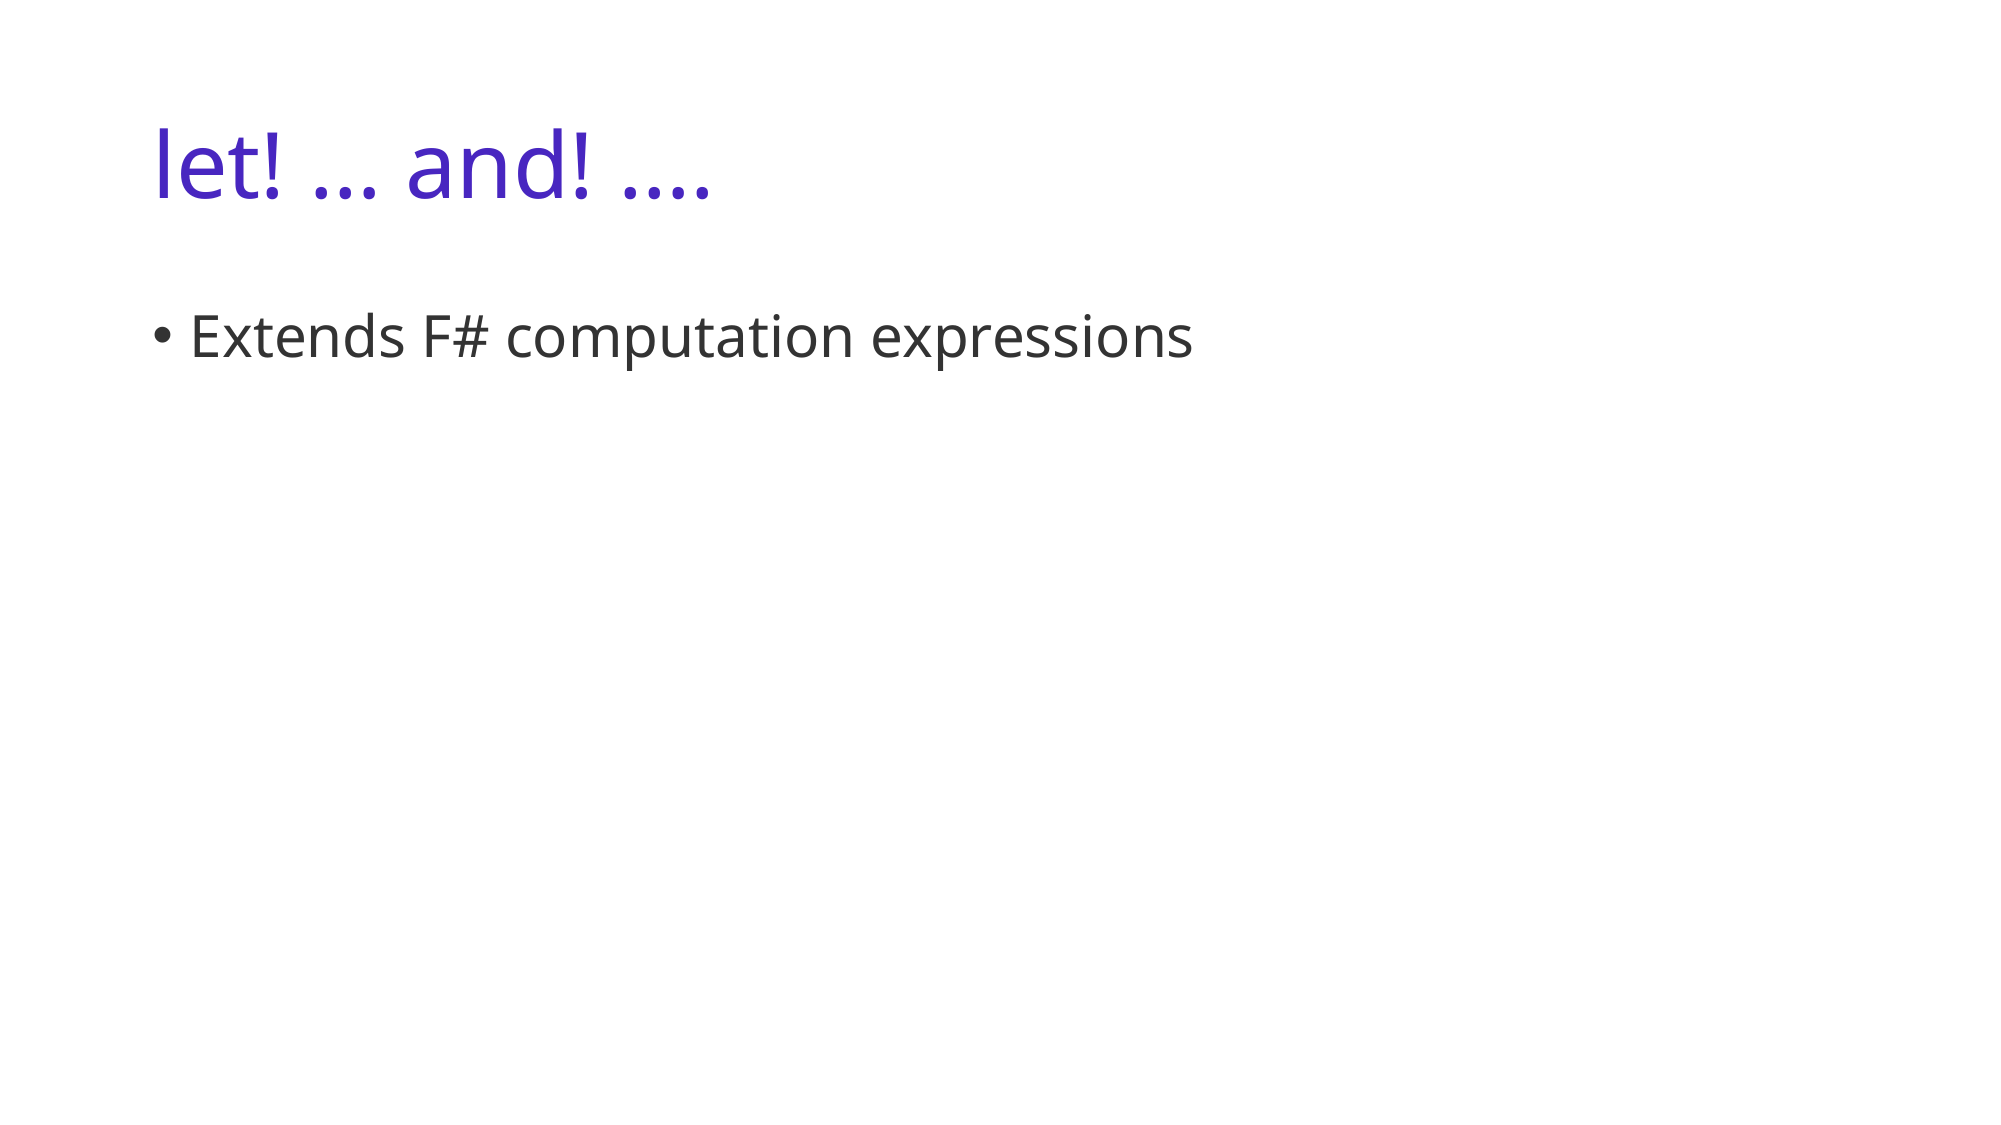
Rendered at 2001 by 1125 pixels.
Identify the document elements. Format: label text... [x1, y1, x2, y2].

list Extends F# computation expressions [137, 299, 1863, 1014]
title let! … and! …. [137, 59, 1863, 278]
